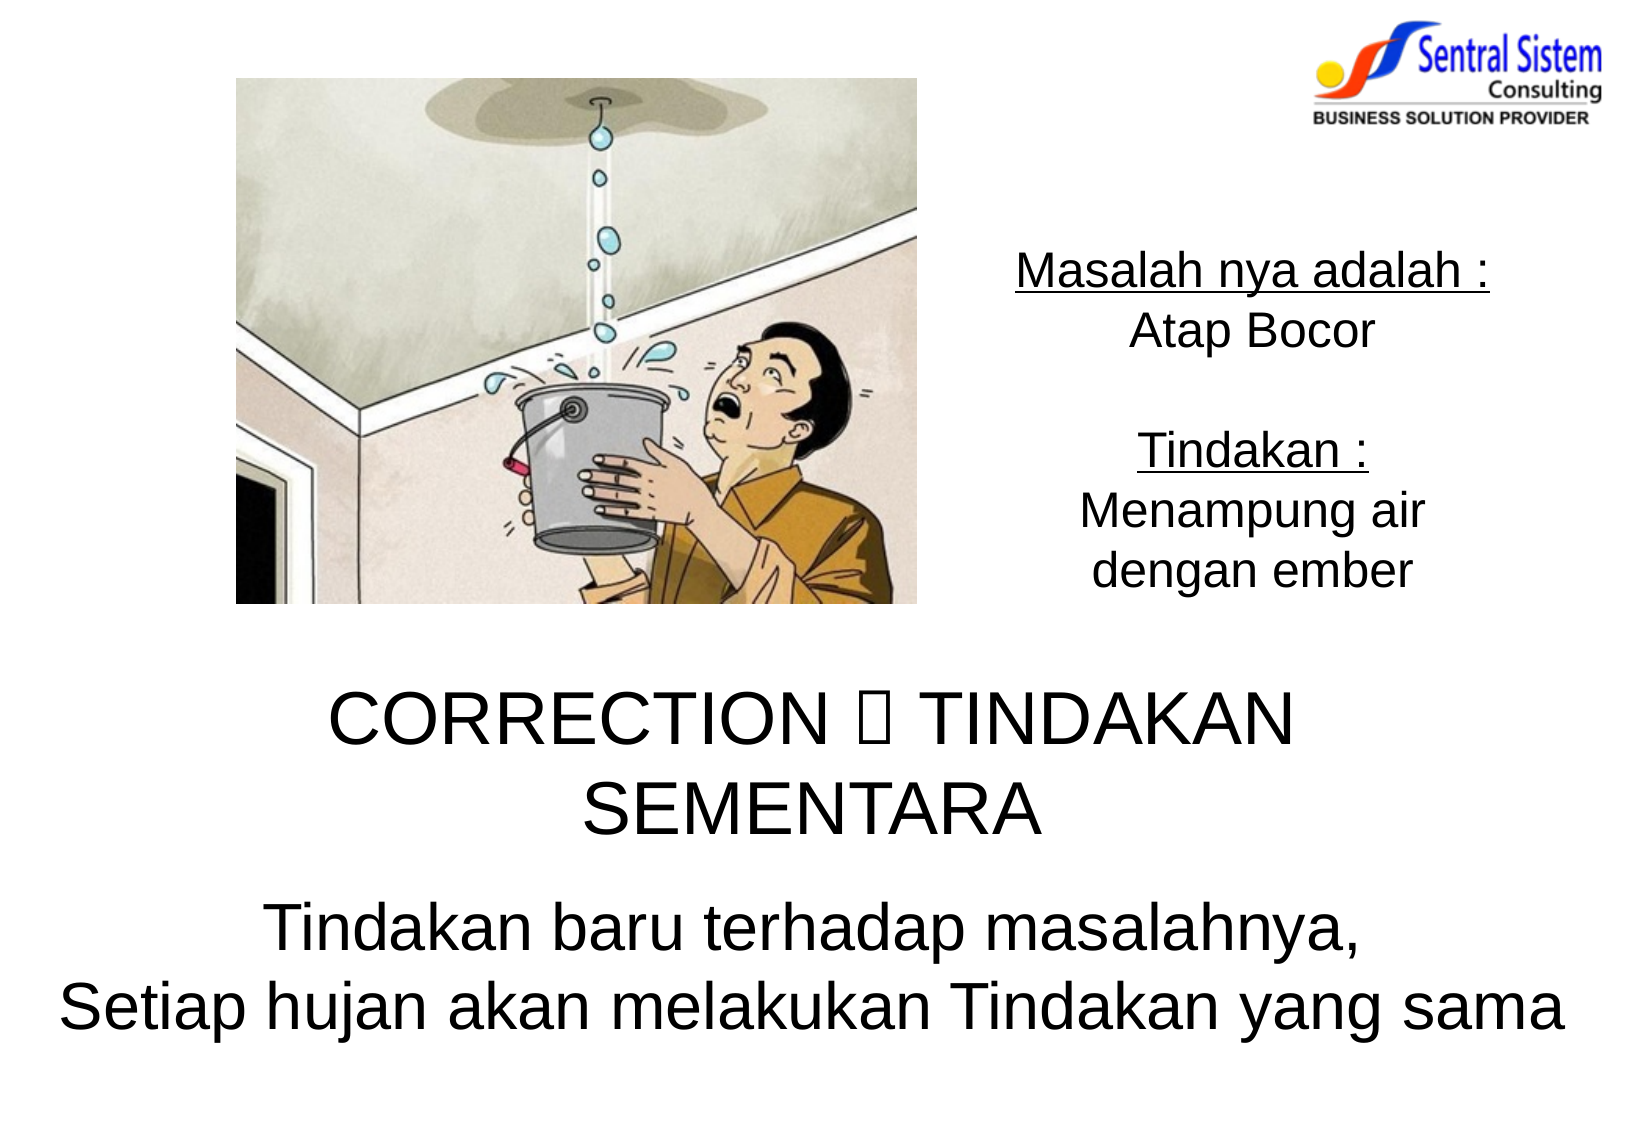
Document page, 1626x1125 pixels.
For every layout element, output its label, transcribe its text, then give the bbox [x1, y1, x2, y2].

picture [1311, 18, 1604, 126]
text_box Tindakan baru terhadap masalahnya, Setiap hujan akan melakukan Tindakan yang sama [0, 876, 1625, 1051]
text_box Masalah nya adalah : Atap Bocor Tindakan : Menampung air dengan ember [974, 230, 1532, 606]
text_box CORRECTION  TINDAKAN SEMENTARA [93, 661, 1532, 857]
picture [236, 78, 917, 604]
